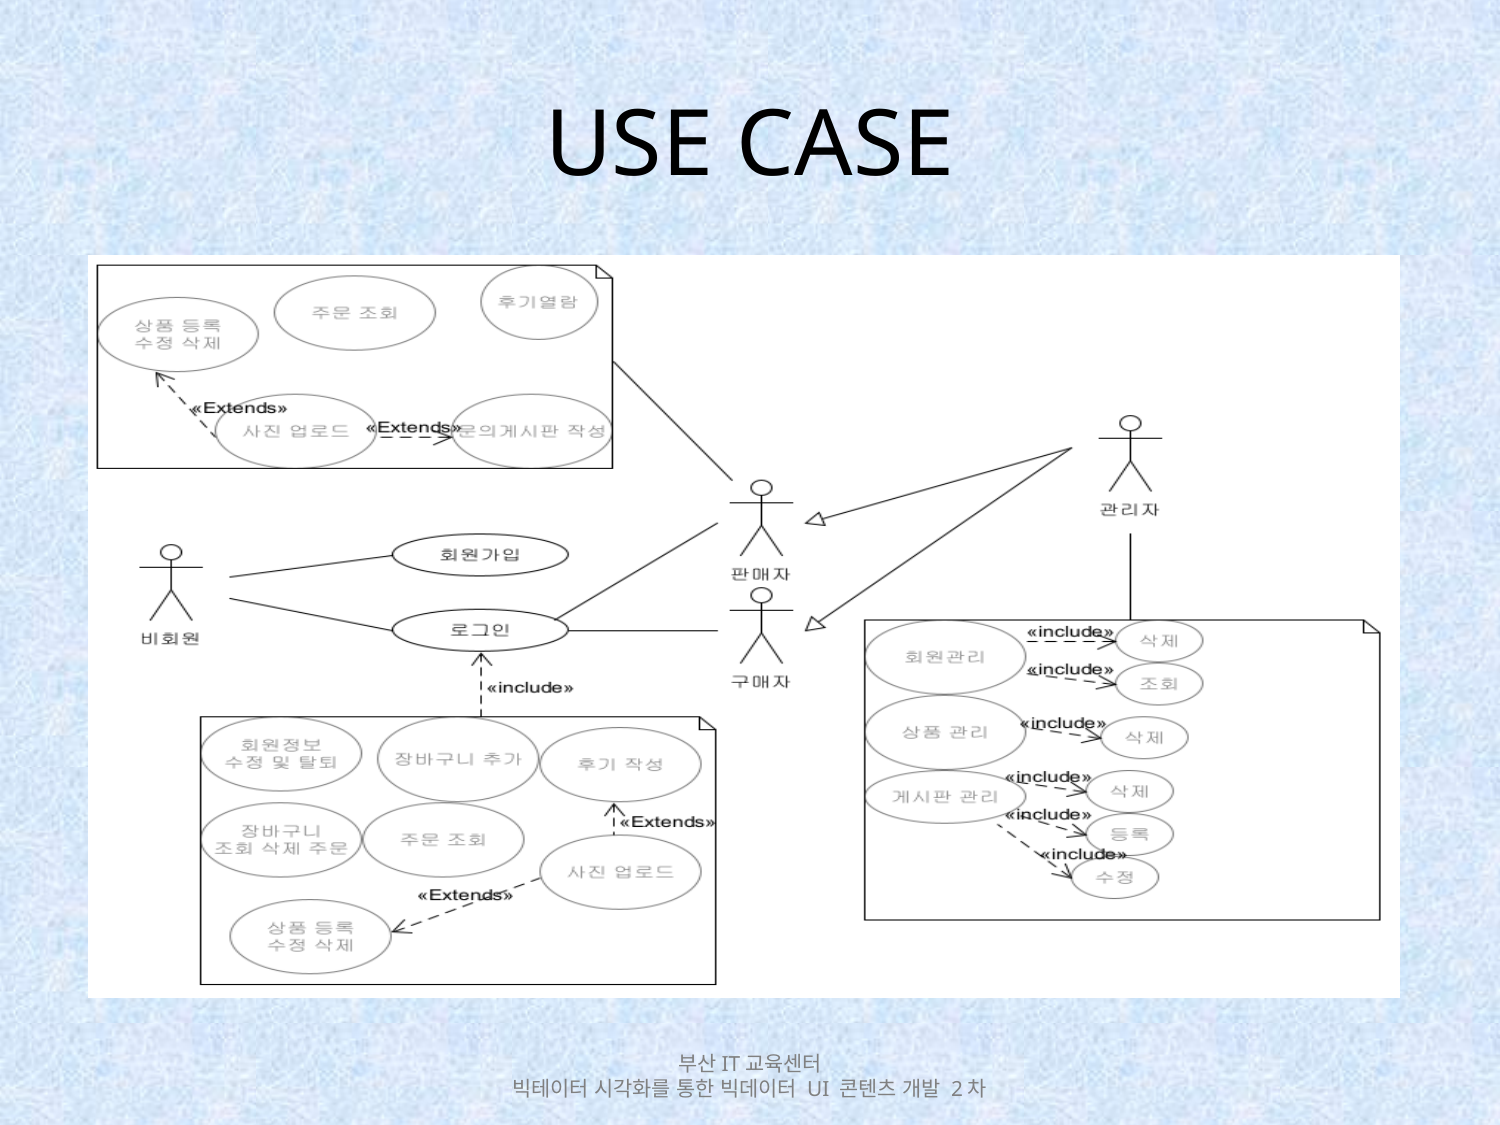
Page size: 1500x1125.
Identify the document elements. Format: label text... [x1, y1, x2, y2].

title USE CASE [75, 45, 1425, 233]
picture [0, 0, 1500, 1125]
